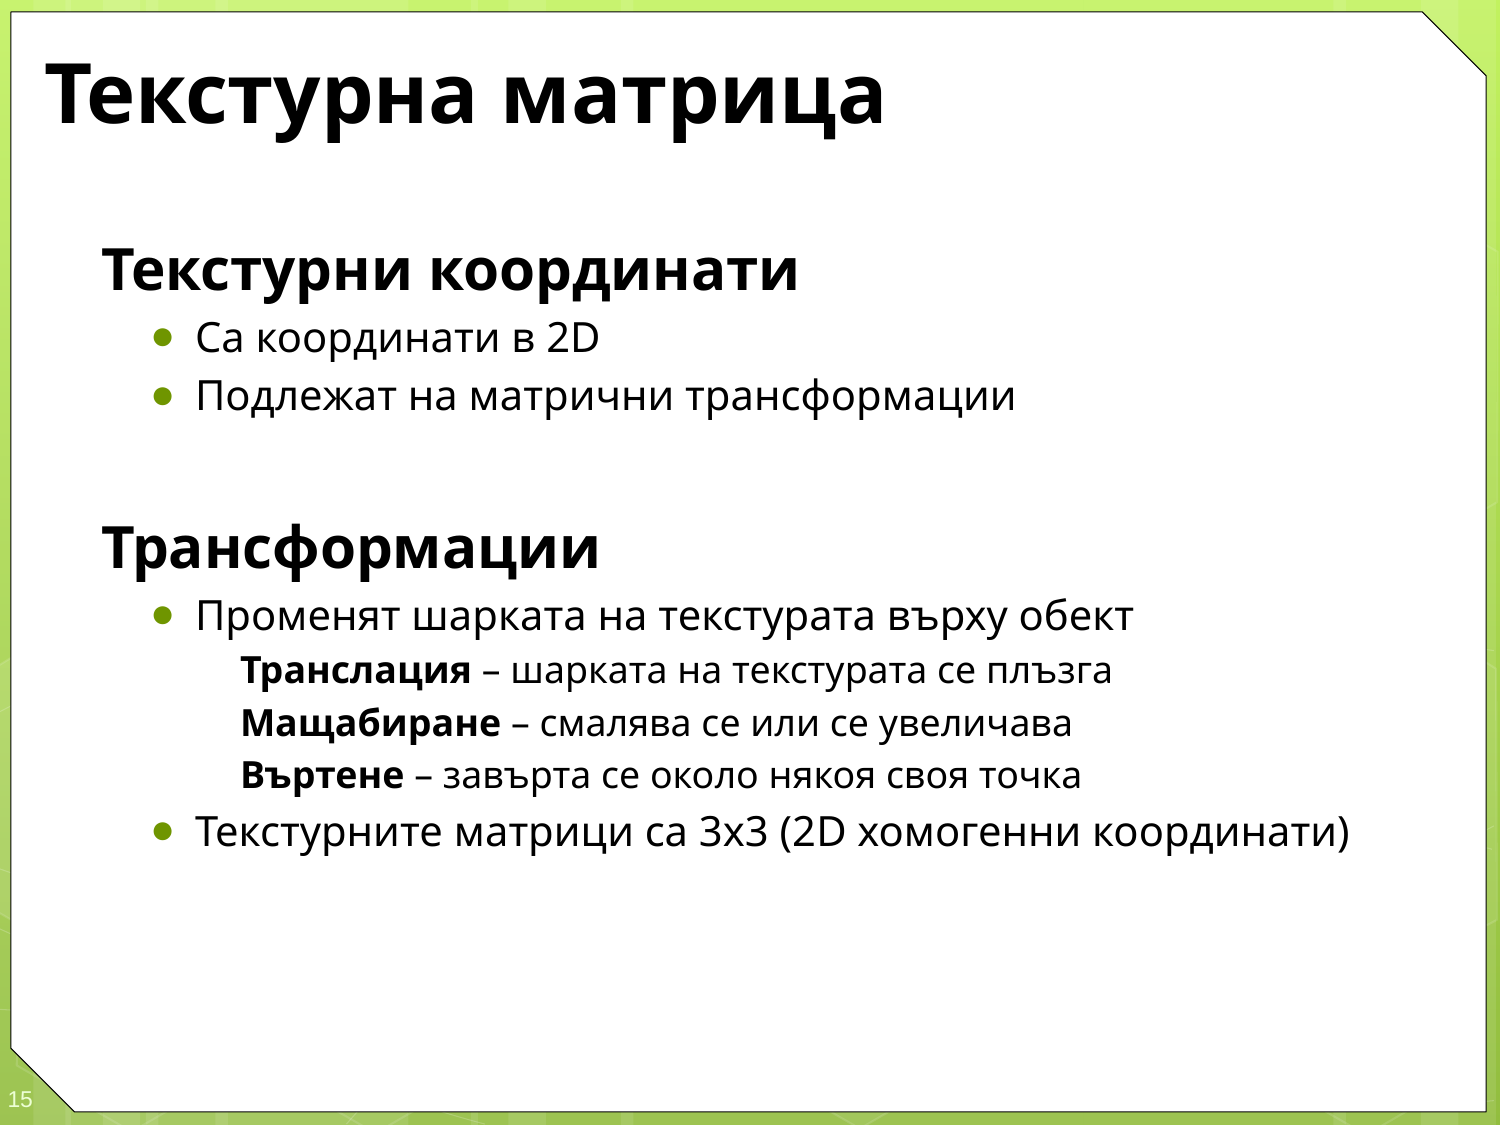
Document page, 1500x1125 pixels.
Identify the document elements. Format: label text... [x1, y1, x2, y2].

title Текстурна матрица [29, 37, 1450, 144]
list Текстурни координати Са координати в 2D Подлежат на матрични трансформации Трансформации Променят шарката на текстурата върху обект Транслация – шарката на текстурата се плъзга Мащабиране – смалява се или се увеличава Въртене – завърта се около някоя своя точка Текстурните матрици са 3x3 (2D хомогенни координати) [75, 224, 1488, 1113]
